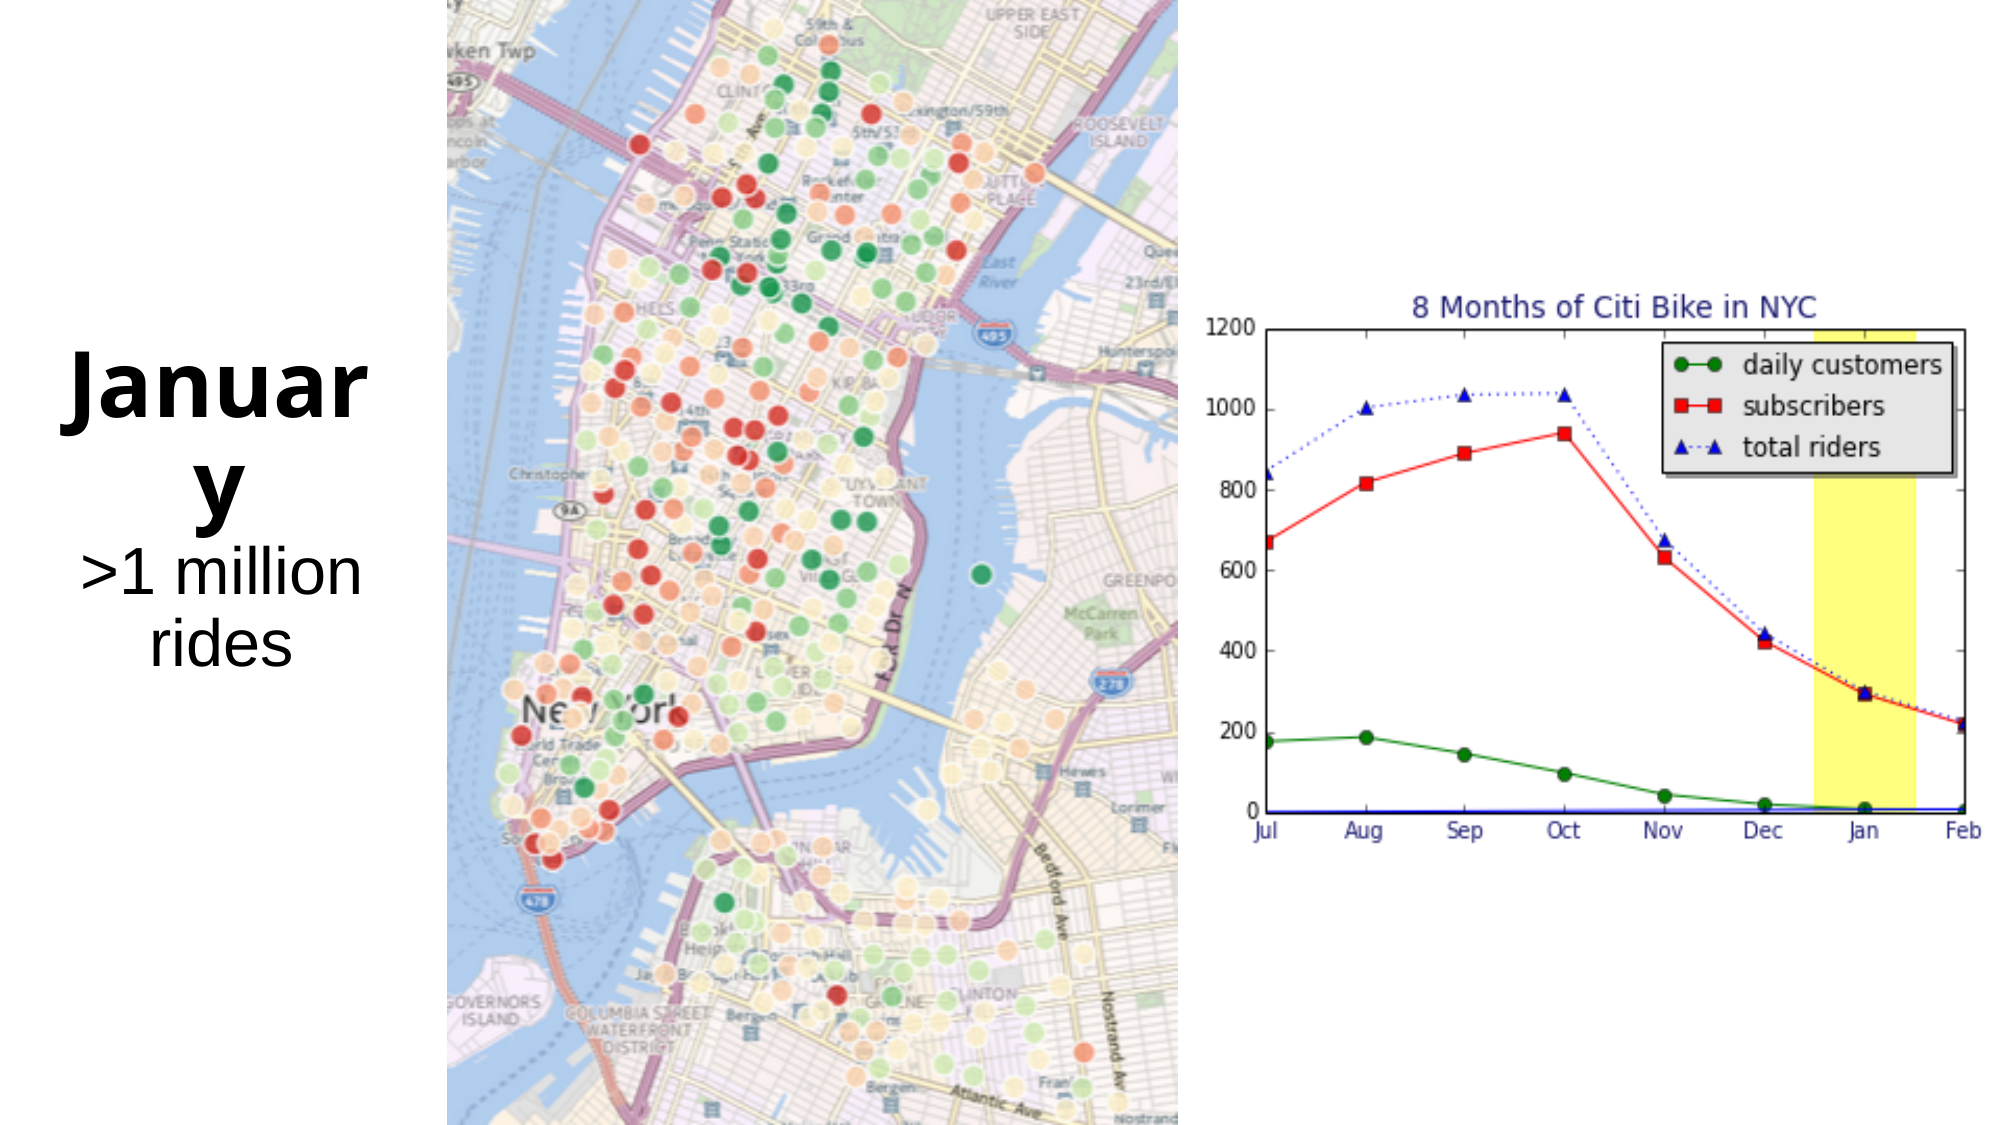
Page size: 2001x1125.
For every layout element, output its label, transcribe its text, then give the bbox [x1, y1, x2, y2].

picture [447, 0, 1178, 1125]
text_box January [34, 312, 405, 484]
picture [1195, 275, 2001, 876]
text_box >1 million rides [0, 484, 447, 733]
